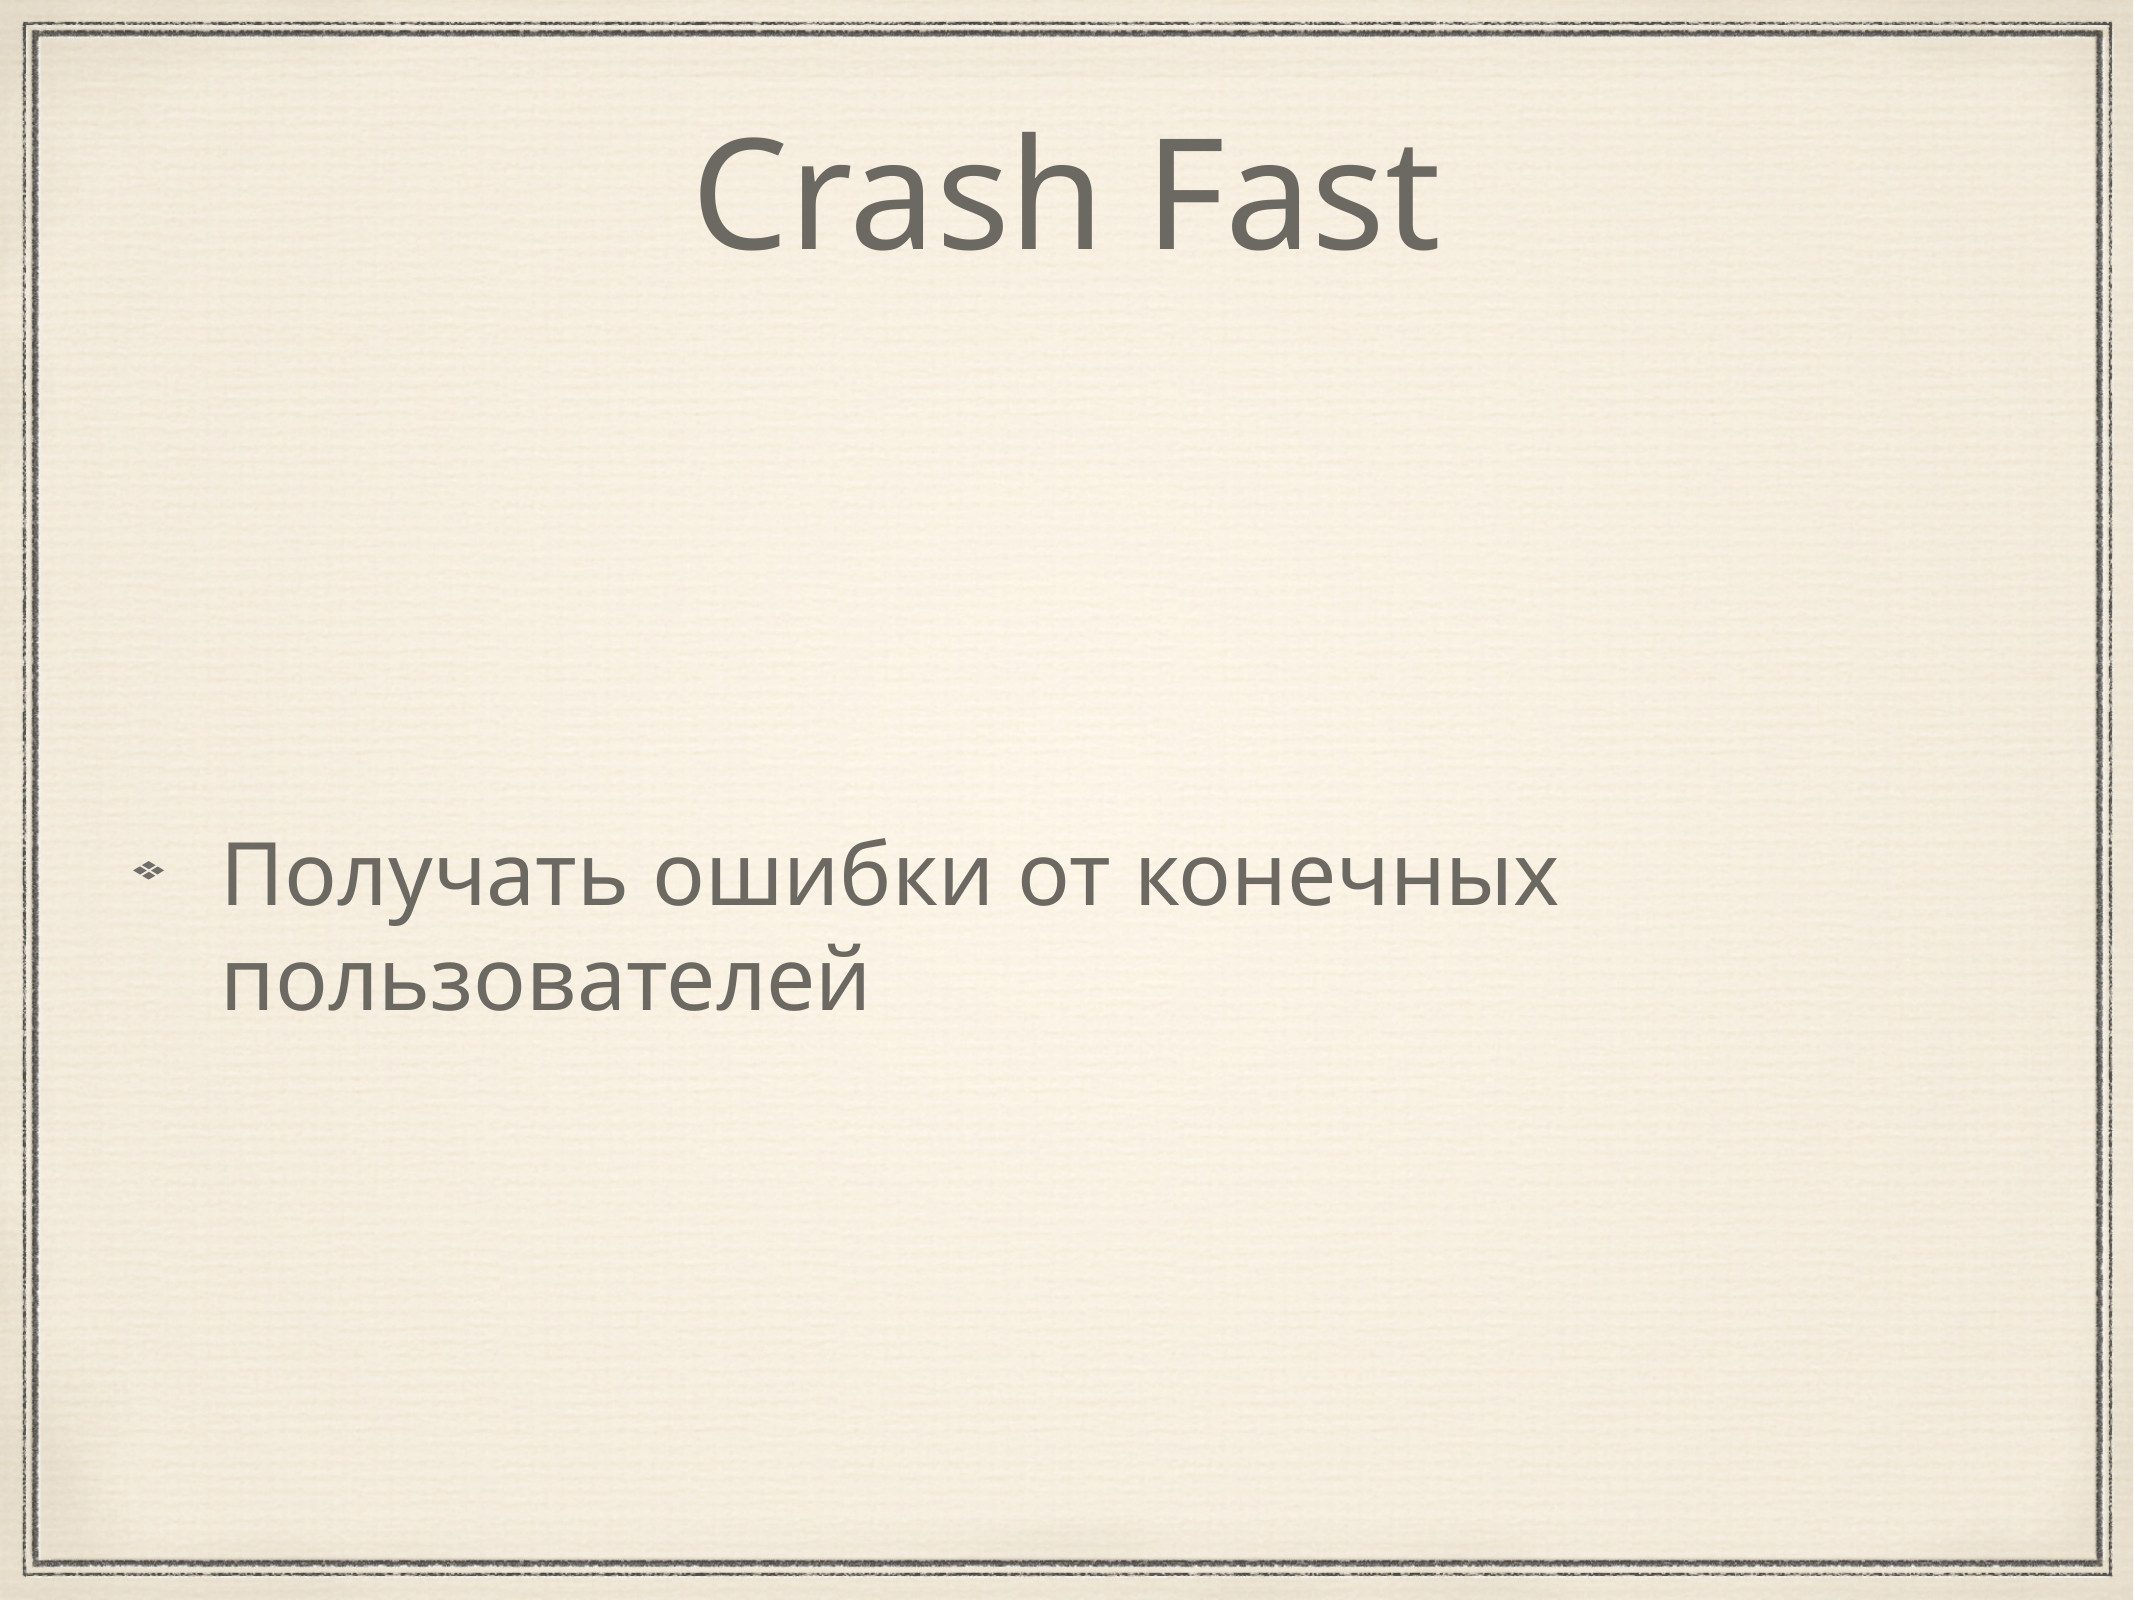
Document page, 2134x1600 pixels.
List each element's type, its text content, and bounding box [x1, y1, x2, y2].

list Получать ошибки от конечных пользователей [124, 453, 2009, 1393]
picture [0, 0, 2134, 1600]
title Crash Fast [124, 61, 2009, 313]
